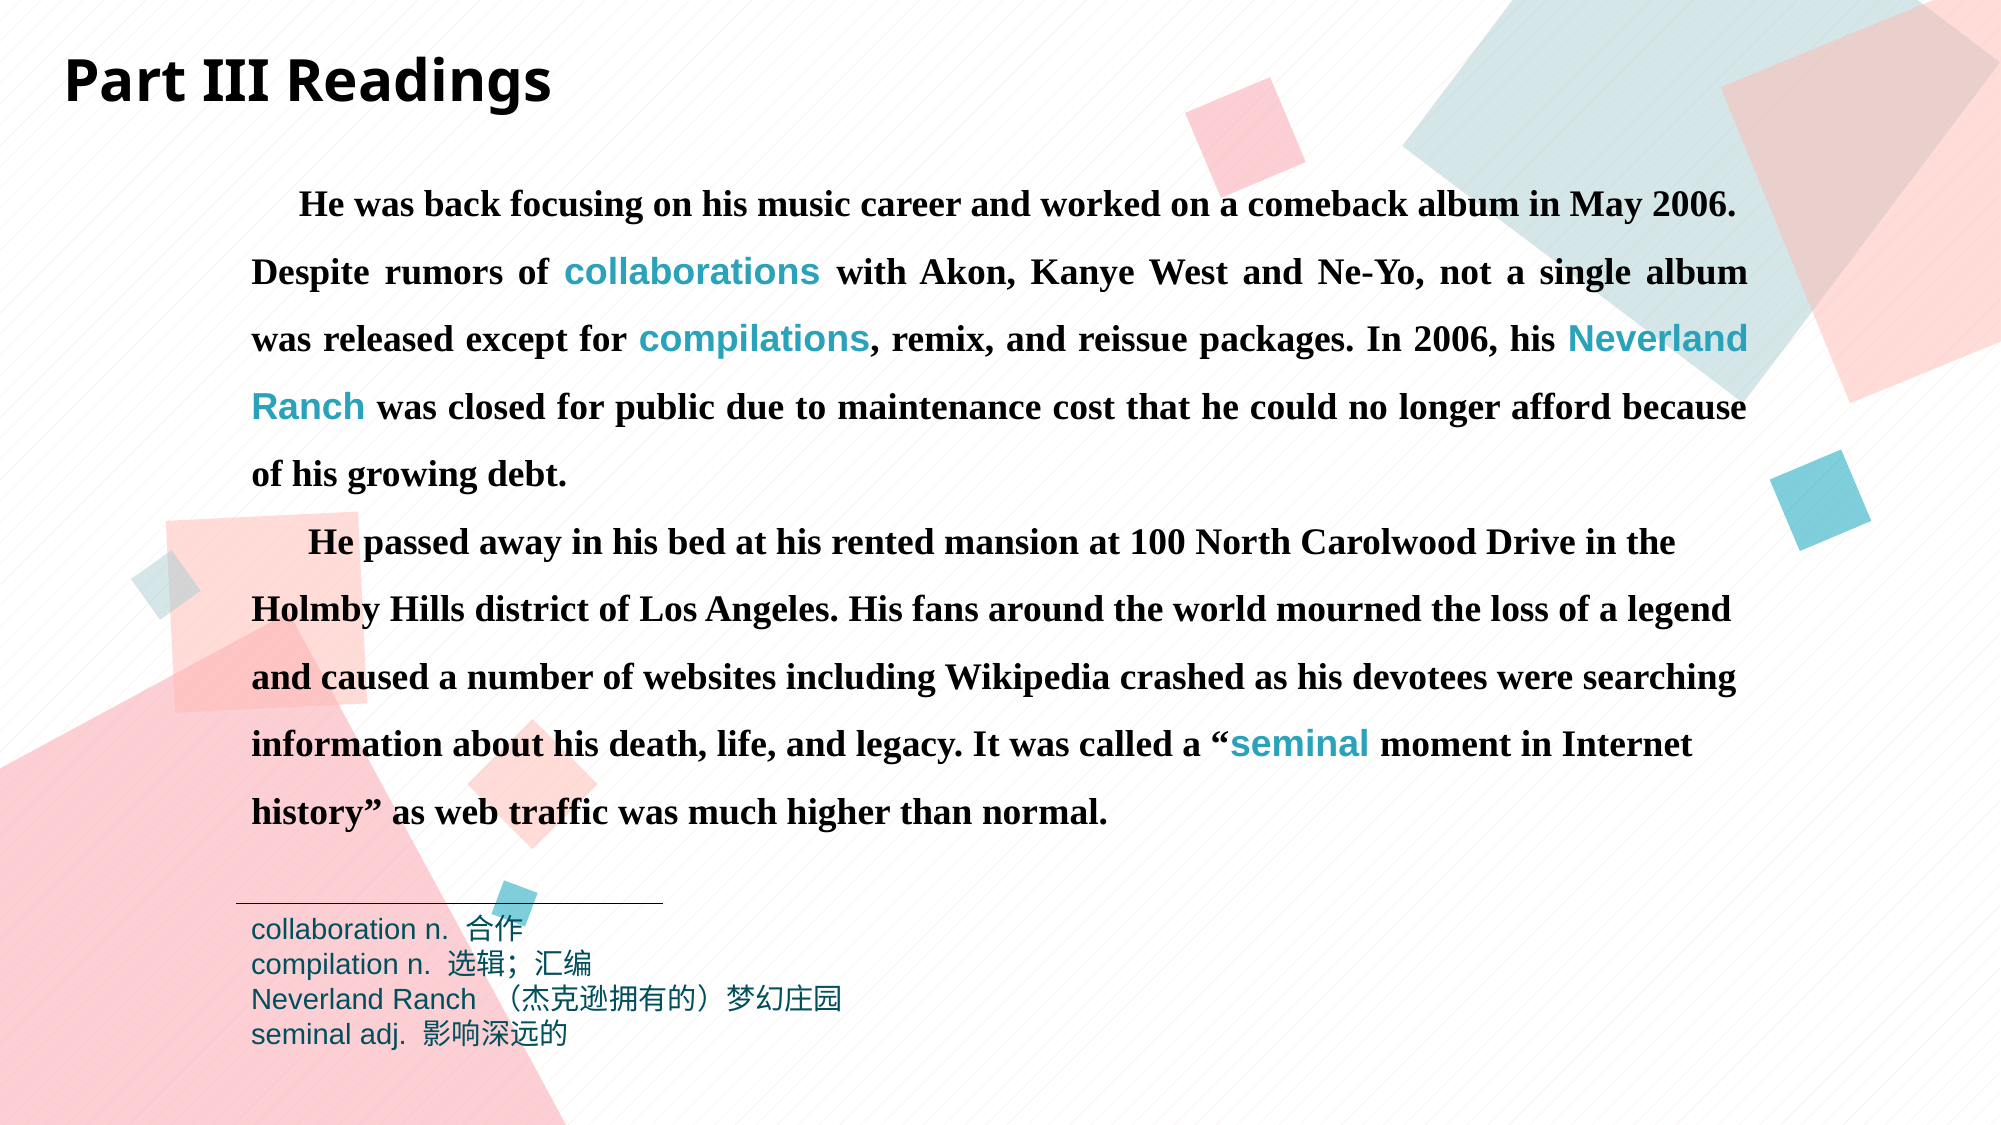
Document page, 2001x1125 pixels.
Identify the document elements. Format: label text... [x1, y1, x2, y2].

text_box He was back focusing on his music career and worked on a comeback album in May 2006. Despite rumors of collaborations with Akon, Kanye West and Ne-Yo, not a single album was released except for compilations, remix, and reissue packages. In 2006, his Neverland Ranch was closed for public due to maintenance cost that he could no longer afford because of his growing debt. He passed away in his bed at his rented mansion at 100 North Carolwood Drive in the Holmby Hills district of Los Angeles. His fans around the world mourned the loss of a legend and caused a number of websites including Wikipedia crashed as his devotees were searching information about his death, life, and legacy. It was called a “seminal moment in Internet history” as web traffic was much higher than normal. [236, 149, 1764, 840]
text_box Part III Readings [48, 38, 968, 126]
text_box collaboration n. 合作 compilation n. 选辑；汇编 Neverland Ranch （杰克逊拥有的）梦幻庄园 seminal adj. 影响深远的 [236, 903, 1124, 1058]
